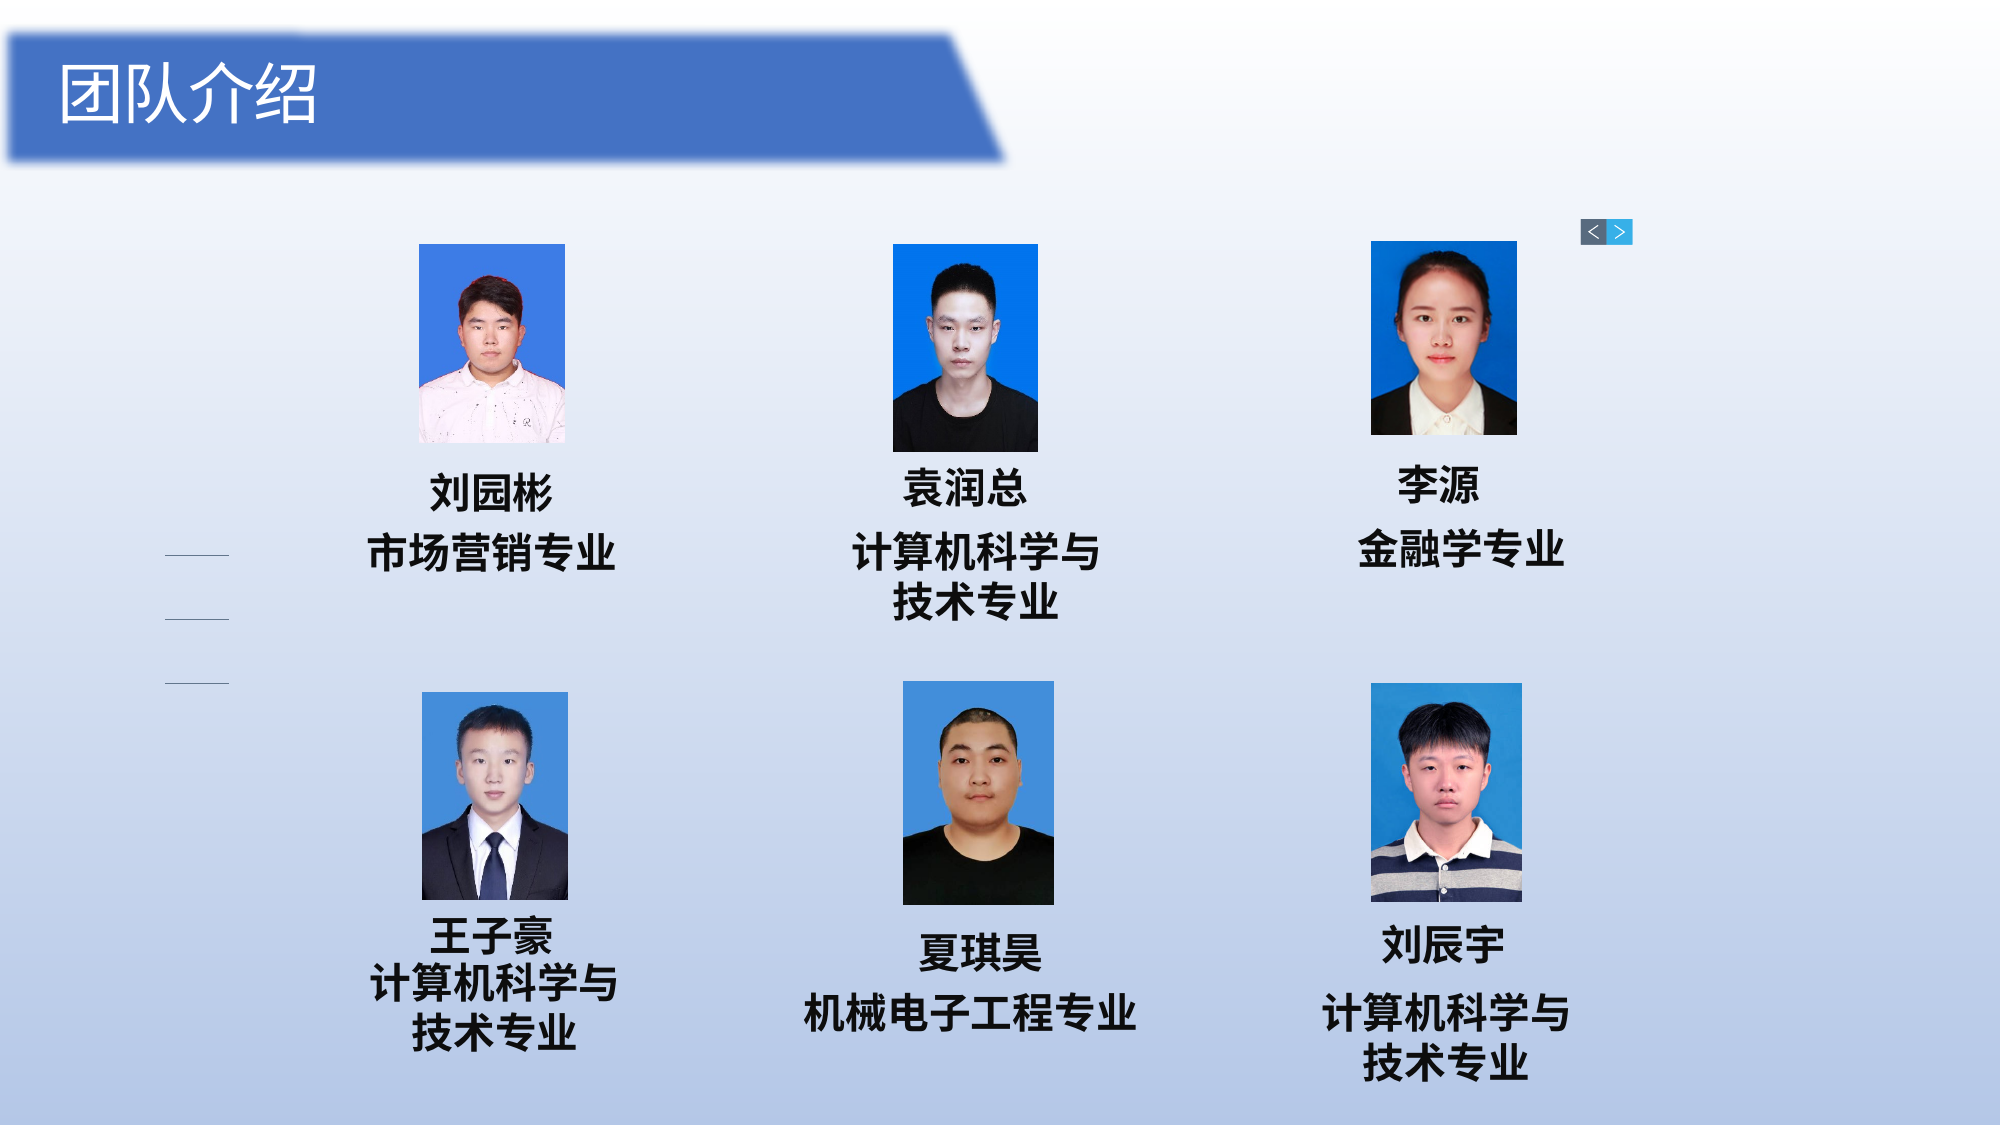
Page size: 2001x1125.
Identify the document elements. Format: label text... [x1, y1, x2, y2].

picture [903, 681, 1054, 905]
text_box 市场营销专业 [339, 519, 644, 585]
text_box 袁润总 [835, 454, 1095, 518]
text_box 李源 [1309, 451, 1569, 515]
picture [1371, 683, 1522, 903]
picture [1371, 241, 1517, 435]
picture [892, 244, 1038, 452]
picture [419, 244, 565, 443]
picture [422, 692, 568, 900]
text_box 刘辰宇 [1314, 911, 1574, 976]
text_box 团队介绍 [45, 54, 951, 140]
text_box 计算机科学与技术专业 [1294, 979, 1599, 1094]
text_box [1606, 219, 1633, 245]
text_box 刘园彬 [362, 459, 622, 519]
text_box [1580, 219, 1606, 245]
text_box [16, 41, 993, 154]
text_box 夏琪昊 [851, 919, 1111, 985]
text_box 金融学专业 [1309, 515, 1615, 581]
text_box 机械电子工程专业 [779, 979, 1163, 1044]
text_box 计算机科学与技术专业 [834, 518, 1119, 634]
text_box 计算机科学与技术专业 [342, 949, 648, 1065]
text_box 王子豪 [362, 902, 622, 949]
